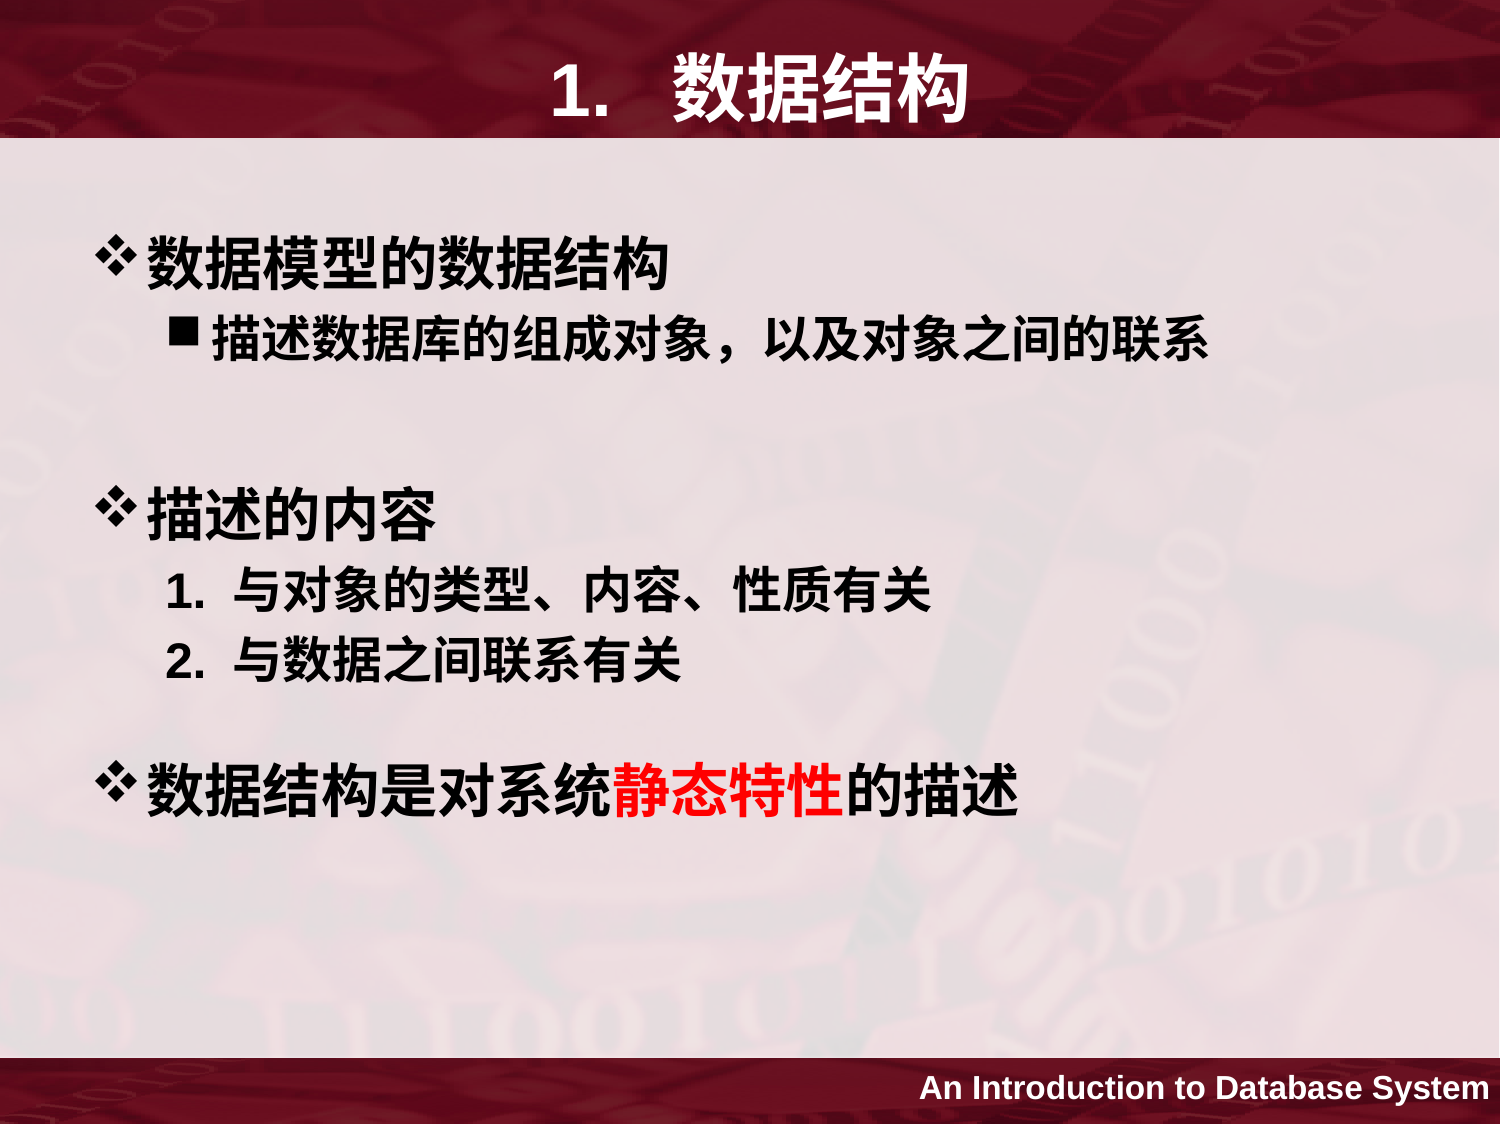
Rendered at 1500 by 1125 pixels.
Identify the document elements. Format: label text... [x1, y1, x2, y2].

list 数据模型的数据结构 描述数据库的组成对象，以及对象之间的联系 描述的内容 1. 与对象的类型、内容、性质有关 2. 与数据之间联系有关 数据结构是对系统静态特性的描述 [75, 219, 1425, 1017]
title 1. 数据结构 [75, 0, 1425, 181]
picture [0, 0, 1500, 1124]
